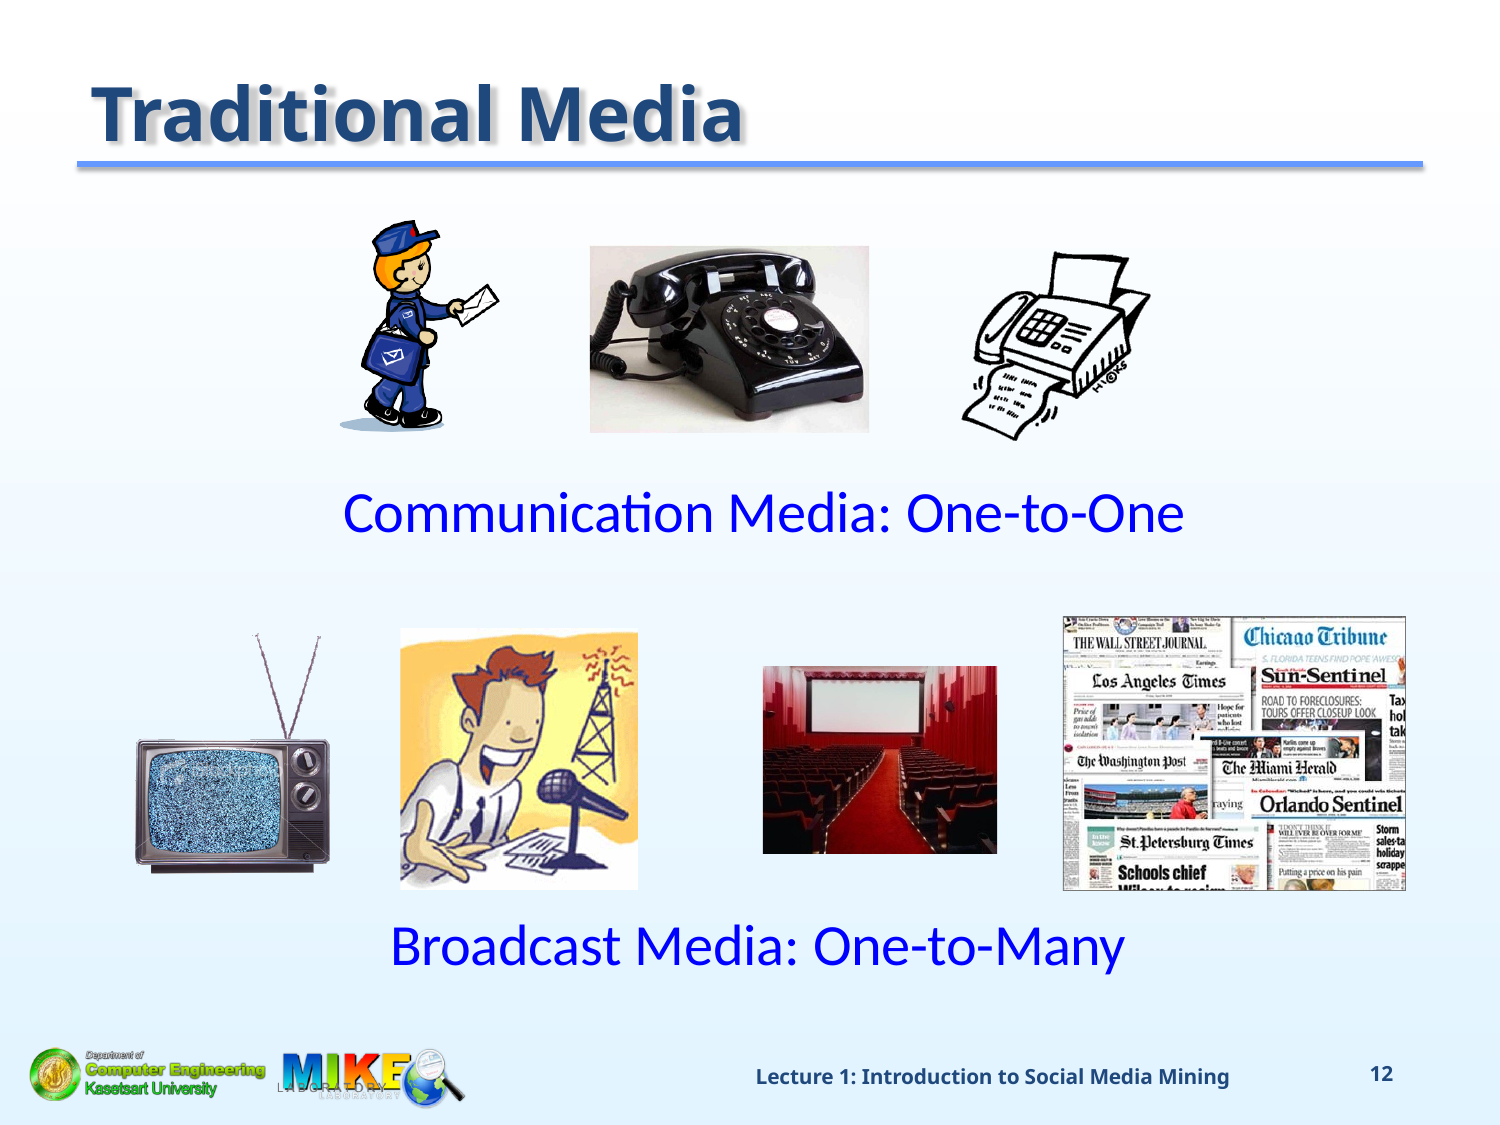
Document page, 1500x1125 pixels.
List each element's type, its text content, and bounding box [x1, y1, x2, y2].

slide_number 13 [1365, 1065, 1401, 1125]
text_box Broadcast Media: One-to-Many [387, 907, 1136, 978]
footer Lecture 1: Introduction to Social Media Mining [753, 1065, 1243, 1125]
text_box [951, 220, 1172, 449]
text_box [1062, 616, 1406, 891]
text_box [762, 666, 998, 854]
text_box [339, 220, 500, 432]
text_box Communication Media: One-to-One [341, 473, 1196, 544]
picture [0, 0, 1500, 1125]
text_box [589, 245, 870, 433]
title Traditional Media [62, 66, 1438, 255]
text_box [42, 41, 801, 166]
text_box [400, 628, 638, 890]
text_box [125, 616, 338, 879]
